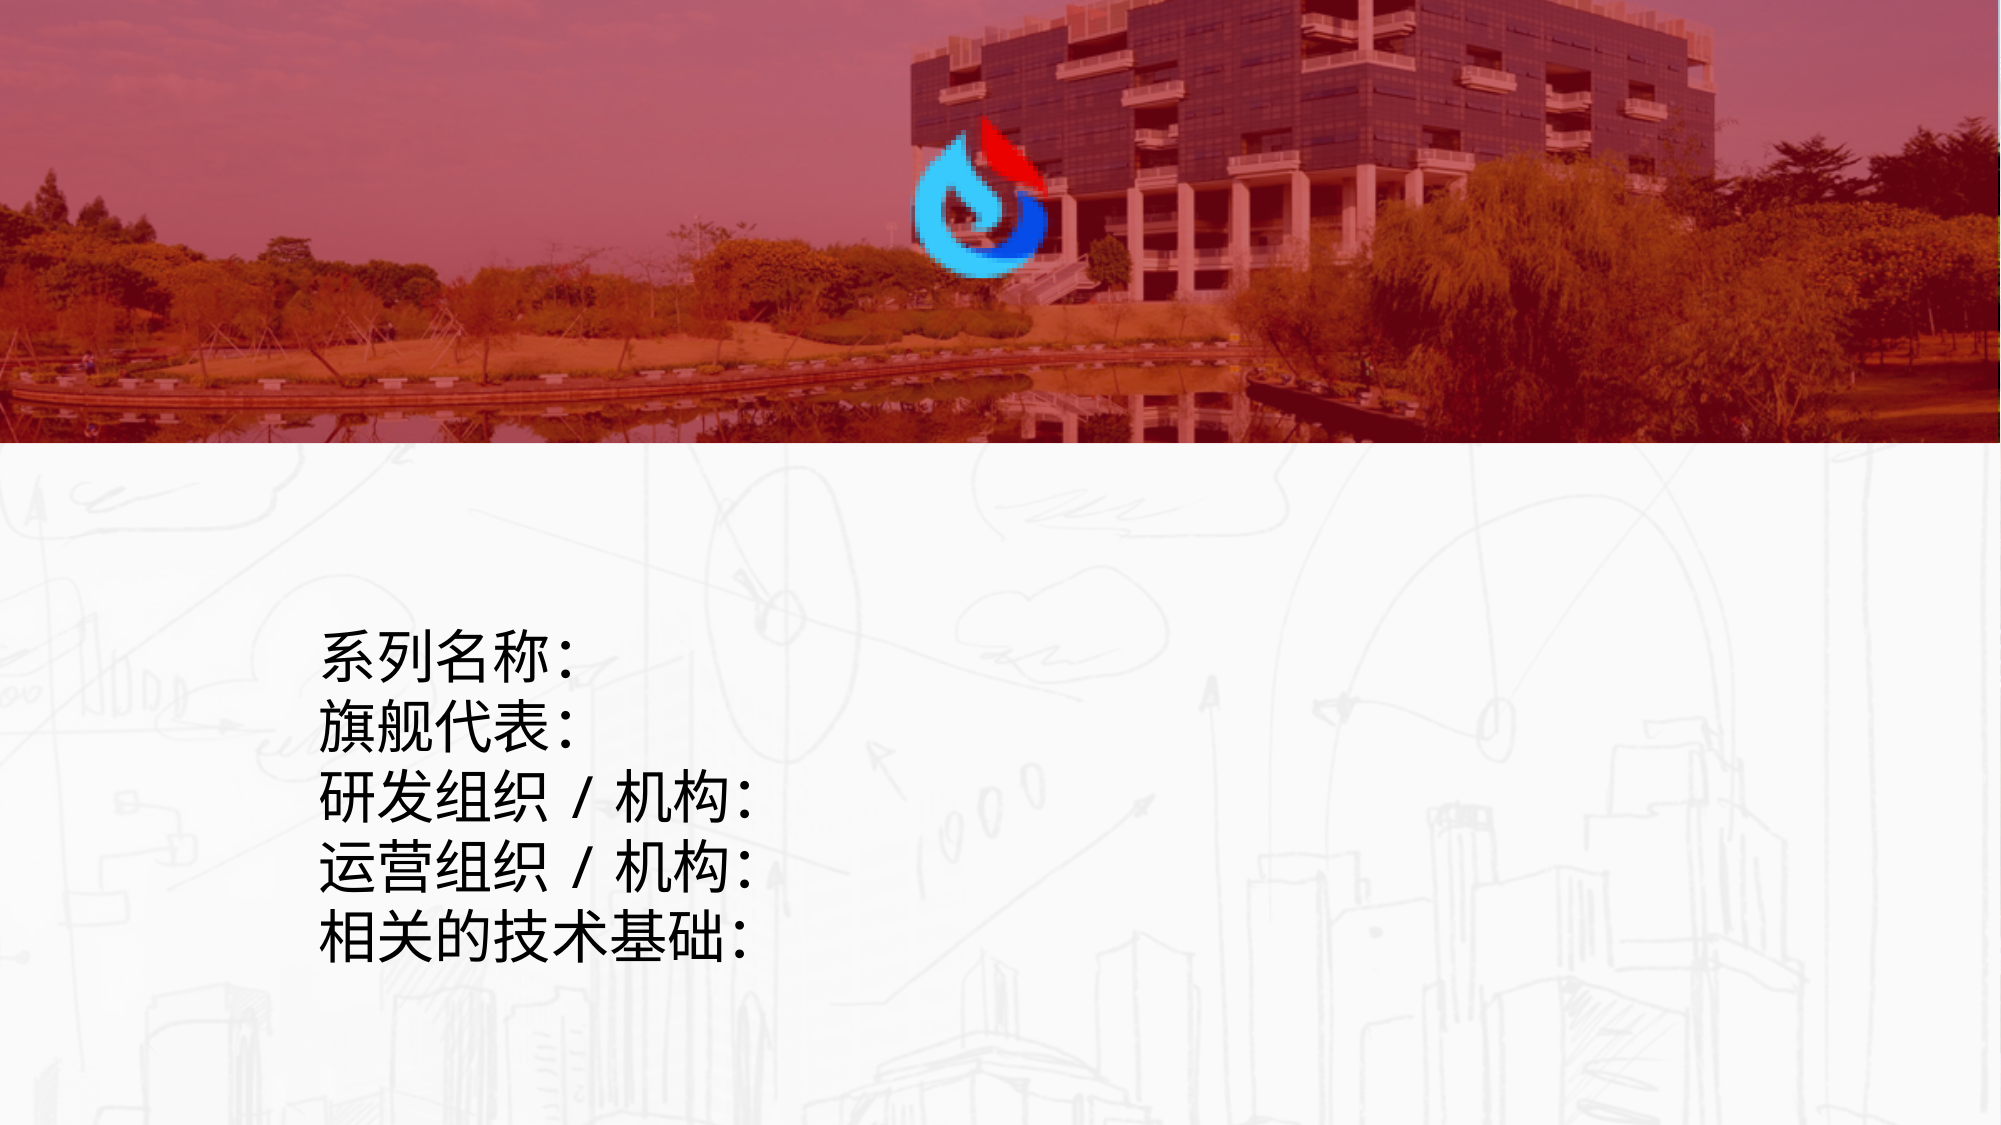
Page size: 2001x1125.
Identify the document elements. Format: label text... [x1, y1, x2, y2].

picture [900, 115, 1064, 279]
text_box 系列名称： 旗舰代表： 研发组织/机构： 运营组织/机构： 相关的技术基础： [303, 612, 804, 978]
